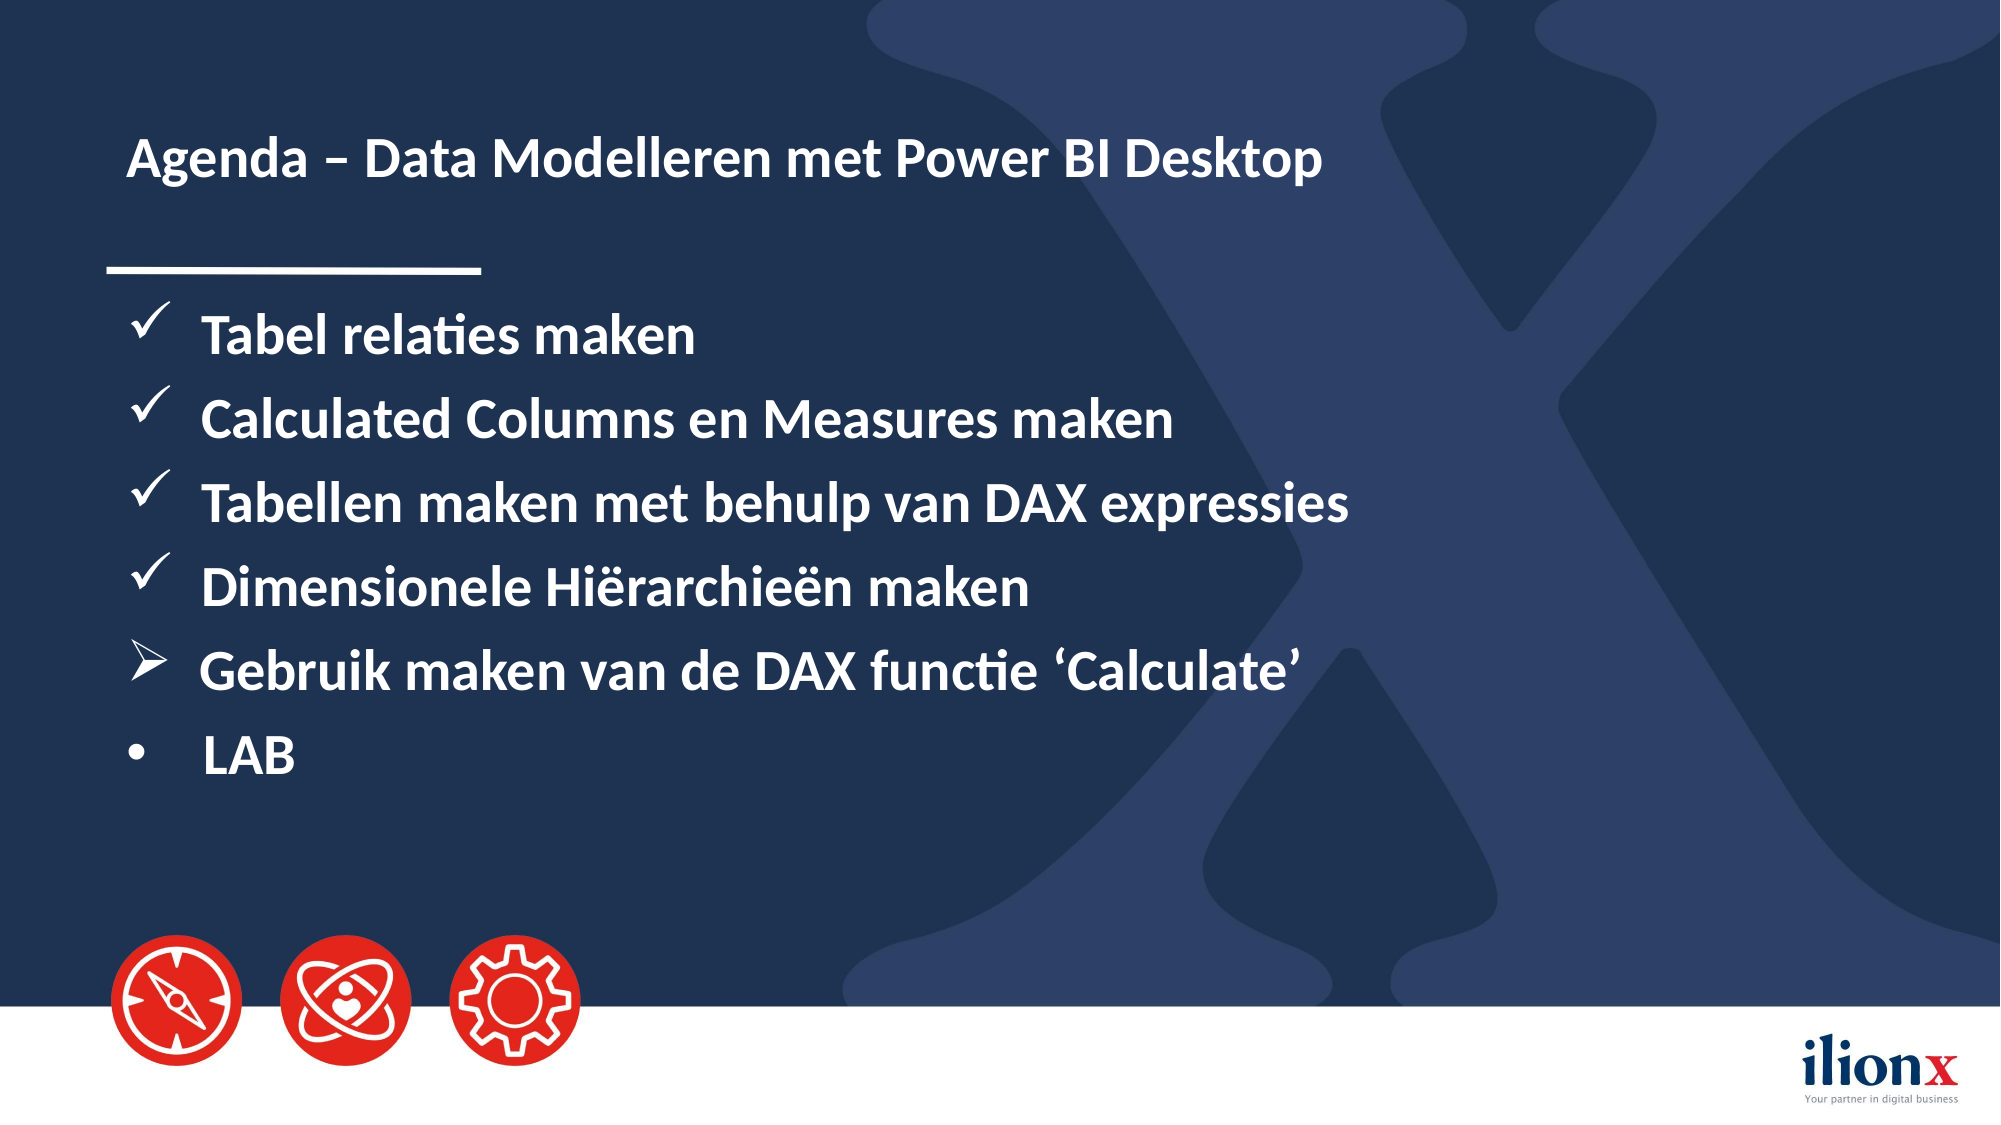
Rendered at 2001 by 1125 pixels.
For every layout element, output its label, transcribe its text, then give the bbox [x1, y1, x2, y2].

list Tabel relaties maken Calculated Columns en Measures maken Tabellen maken met behulp van DAX expressies Dimensionele Hiërarchieën maken Gebruik maken van de DAX functie ‘Calculate’ LAB [111, 297, 1837, 854]
title Agenda – Data Modelleren met Power BI Desktop [111, 49, 1837, 267]
picture [0, 0, 2000, 1125]
